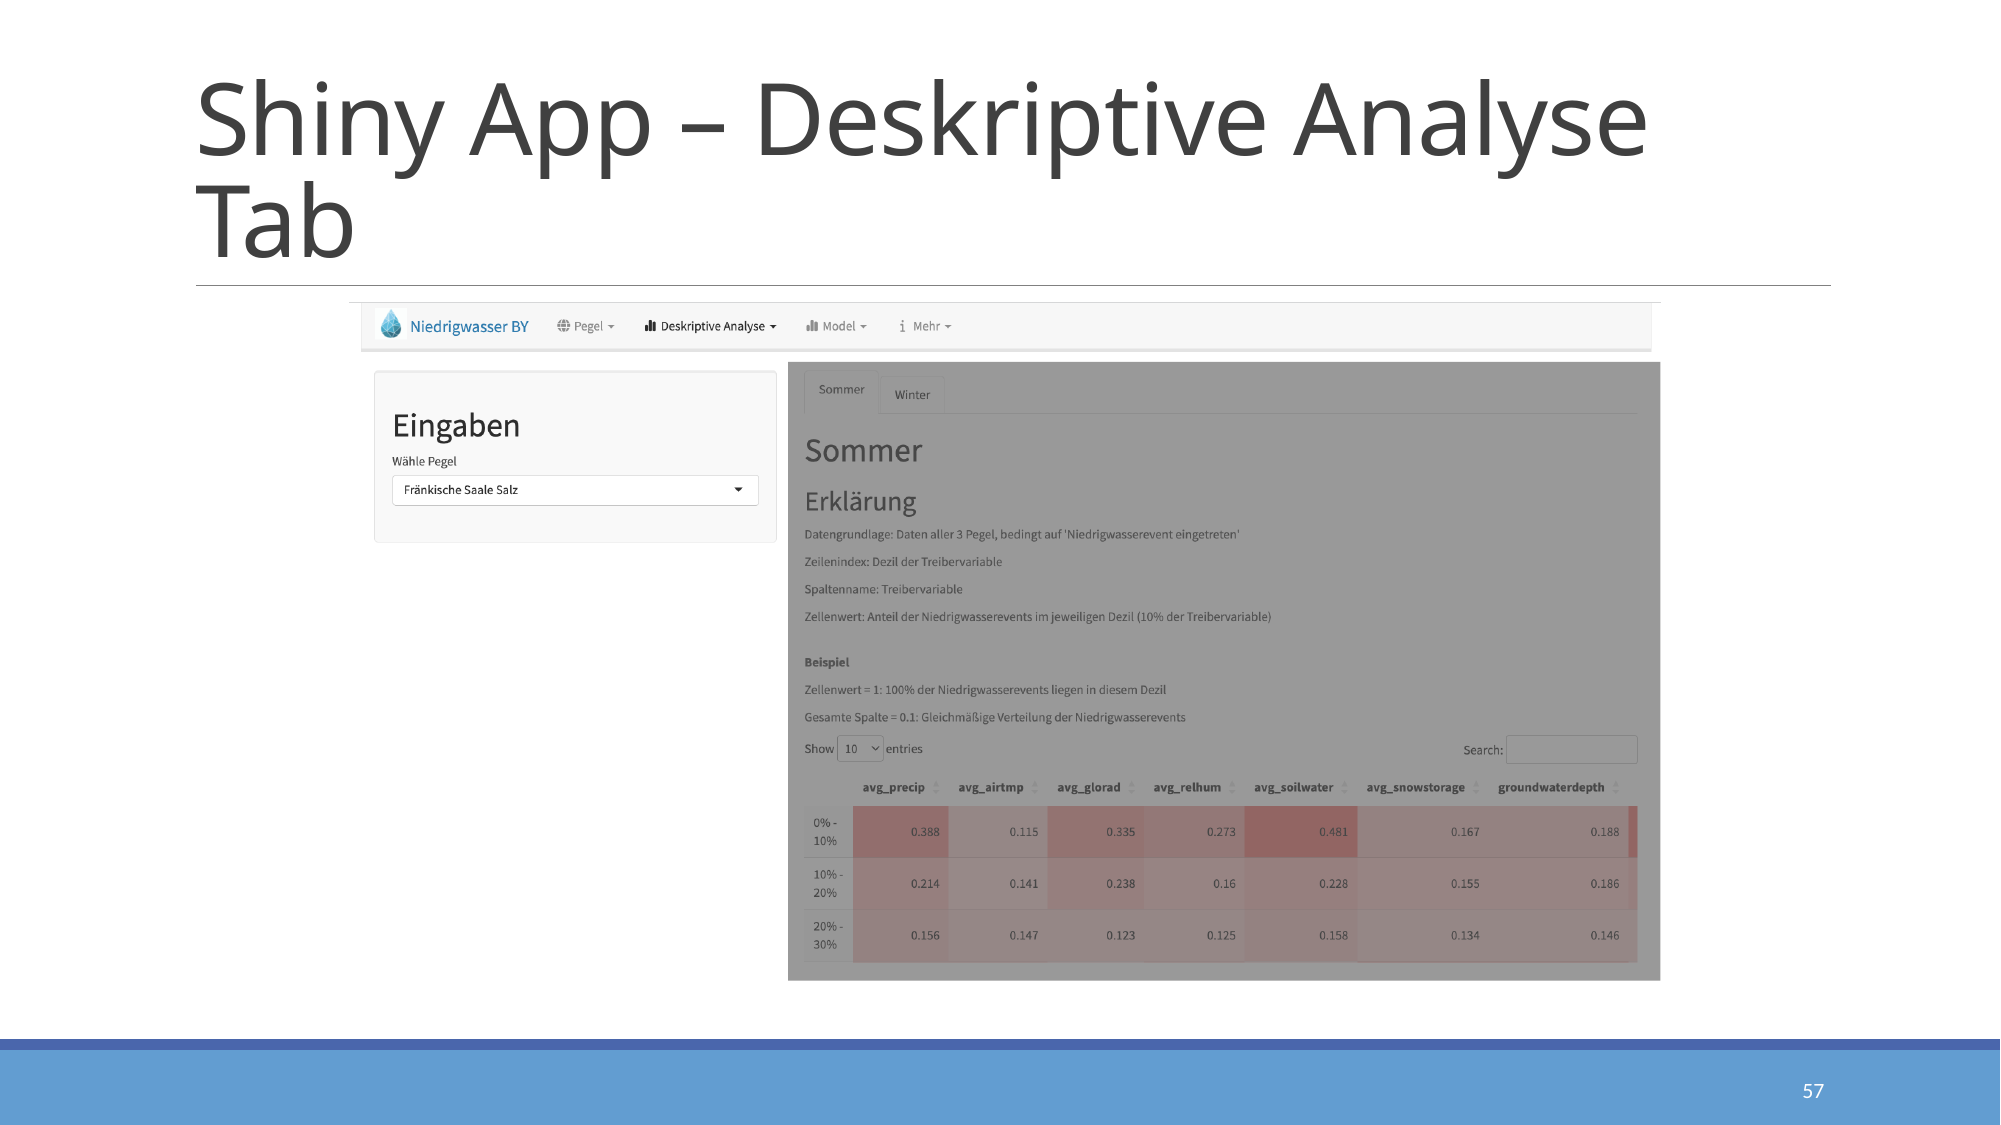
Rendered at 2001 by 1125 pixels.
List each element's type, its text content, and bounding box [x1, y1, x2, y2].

text_box [787, 970, 1662, 982]
slide_number 57 [1624, 1059, 1840, 1120]
title Shiny App – Deskriptive Analyse Tab [180, 47, 1830, 285]
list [348, 302, 1661, 964]
